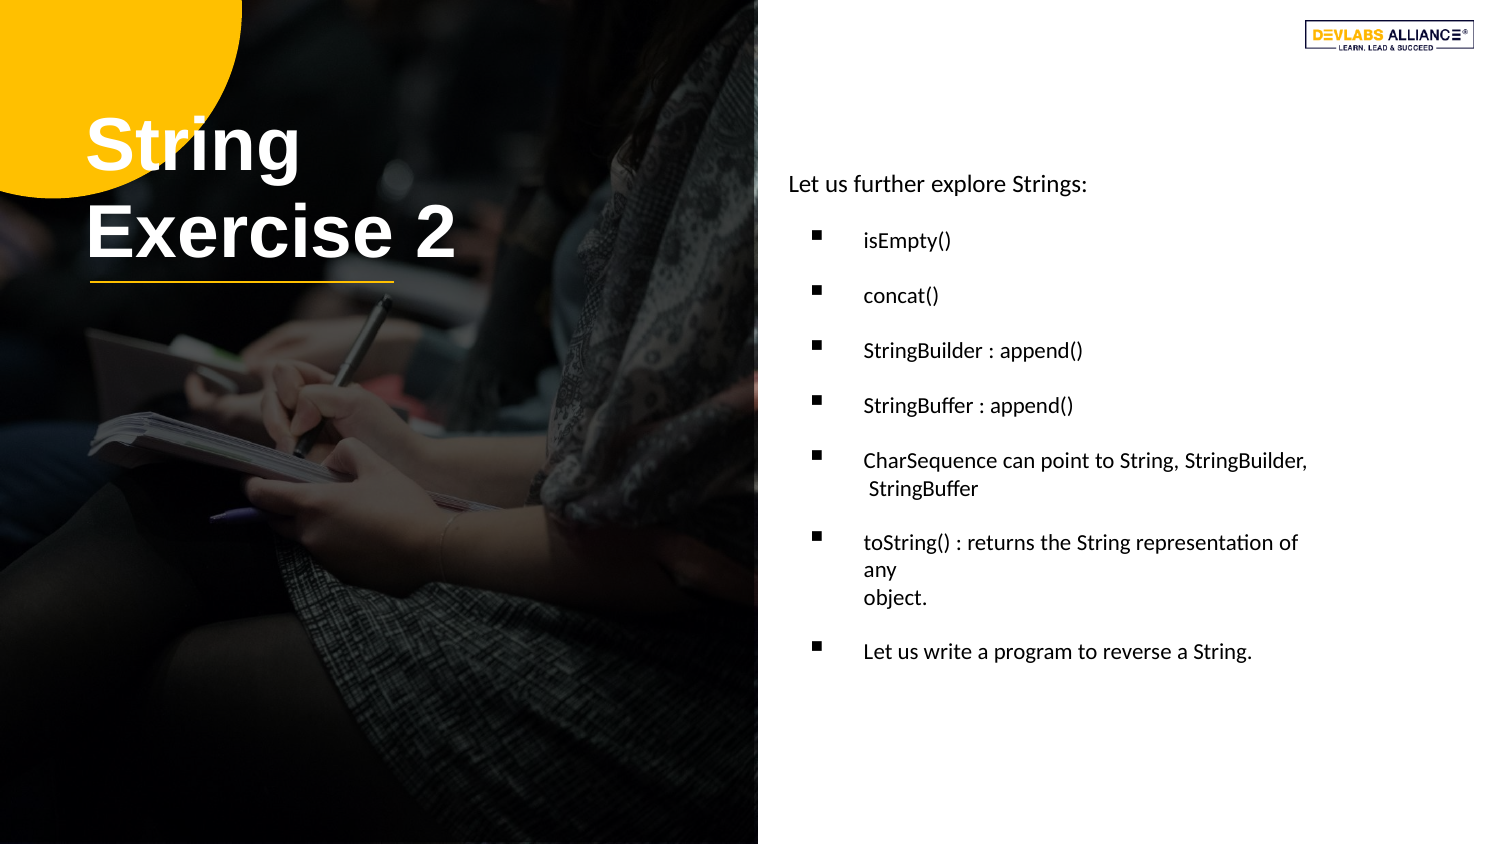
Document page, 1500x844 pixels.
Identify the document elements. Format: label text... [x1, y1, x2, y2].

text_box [0, 0, 759, 844]
text_box Let us further explore Strings: [786, 165, 1092, 198]
picture [1305, 20, 1474, 51]
text_box isEmpty() concat() StringBuilder : append() StringBuffer : append() CharSequence can point to String, StringBuilder, StringBuffer toString() : returns the String representation of any object. Let us write a program to reverse a String. [807, 211, 1340, 665]
